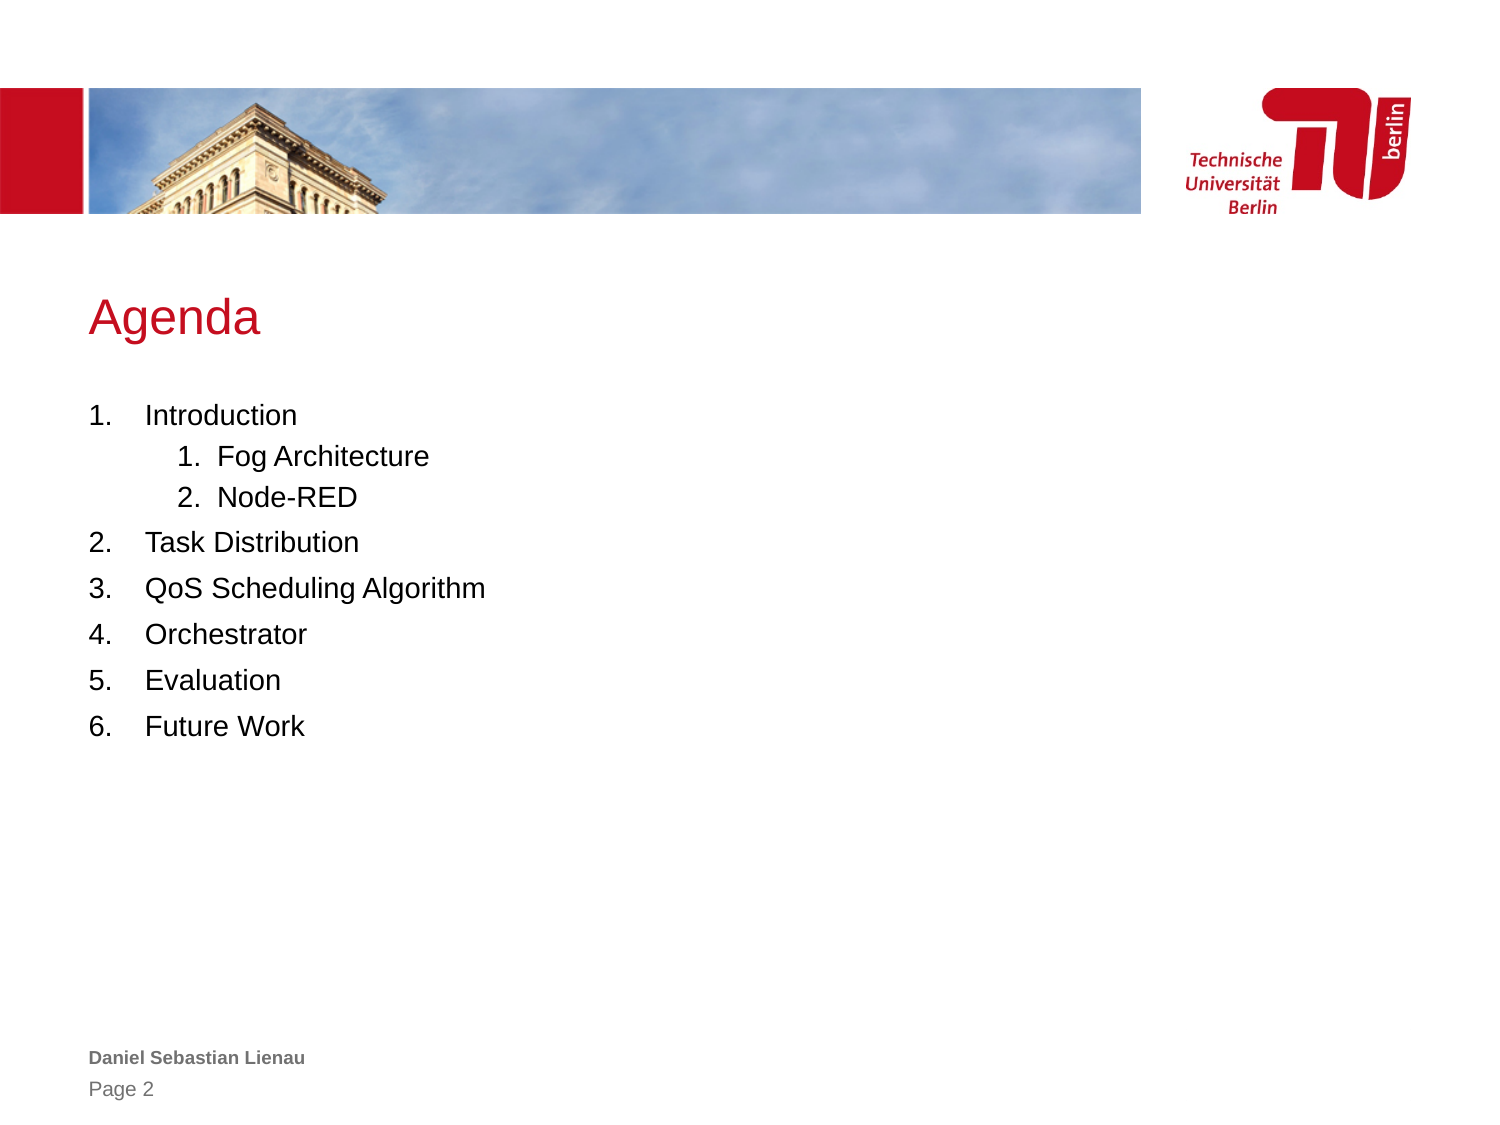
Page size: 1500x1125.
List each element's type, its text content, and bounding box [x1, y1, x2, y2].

slide_number Page 2 [88, 1075, 1176, 1101]
picture [1186, 88, 1411, 214]
footer Daniel Sebastian Lienau [88, 1045, 1247, 1076]
picture [0, 88, 1141, 214]
title Agenda [88, 285, 1411, 345]
list Introduction Fog Architecture Node-RED Task Distribution QoS Scheduling Algorithm Orchestrator Evaluation Future Work [88, 385, 1411, 983]
